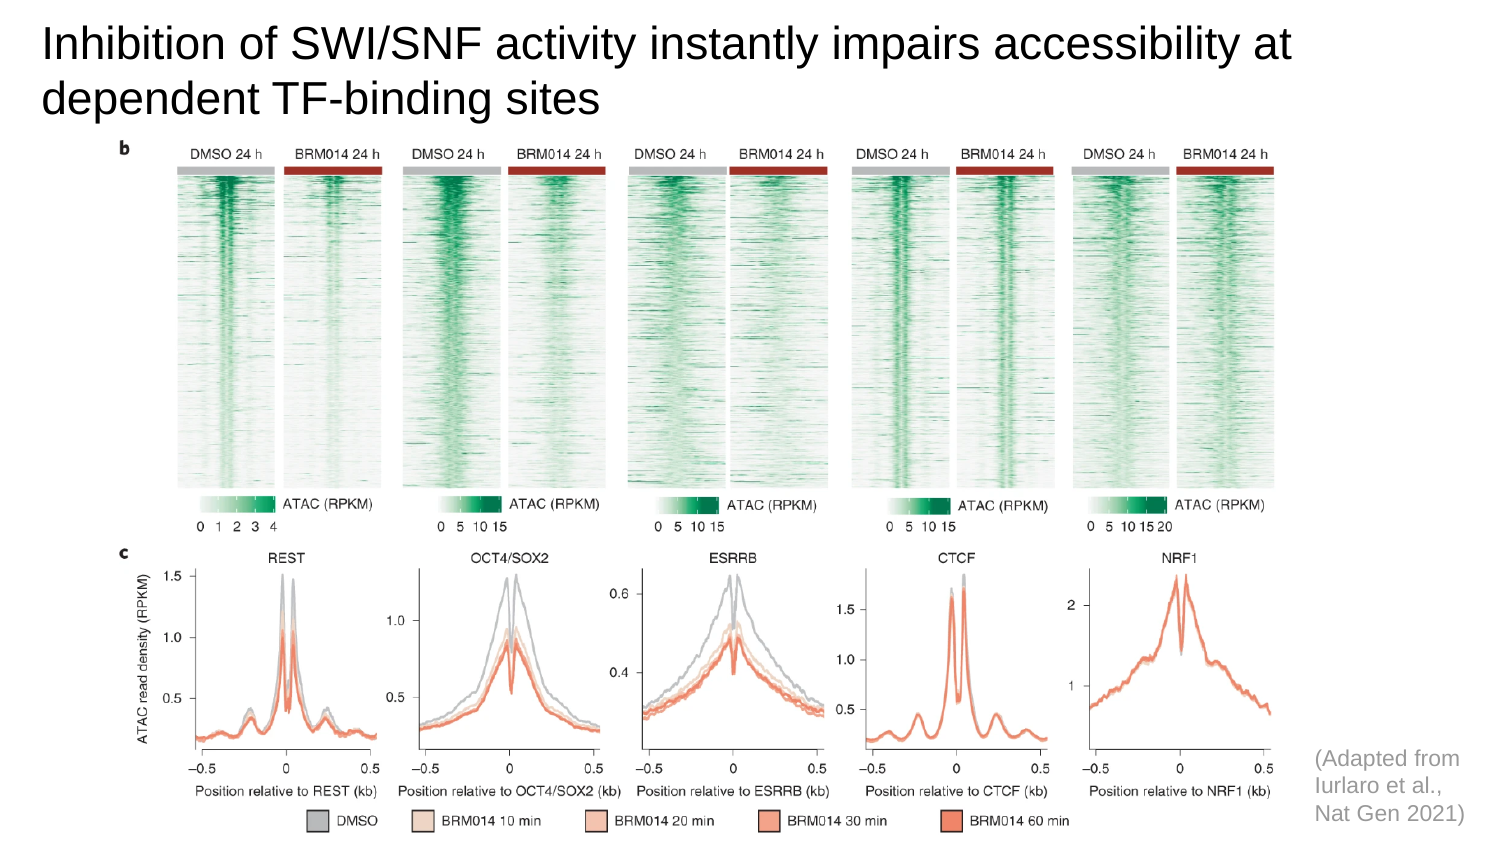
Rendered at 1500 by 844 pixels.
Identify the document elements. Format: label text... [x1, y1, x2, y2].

title Inhibition of SWI/SNF activity instantly impairs accessibility at dependent TF-binding sites [26, 0, 1424, 92]
text_box (Adapted from Iurlaro et al., Nat Gen 2021) [1299, 728, 1493, 841]
picture [118, 135, 1292, 838]
